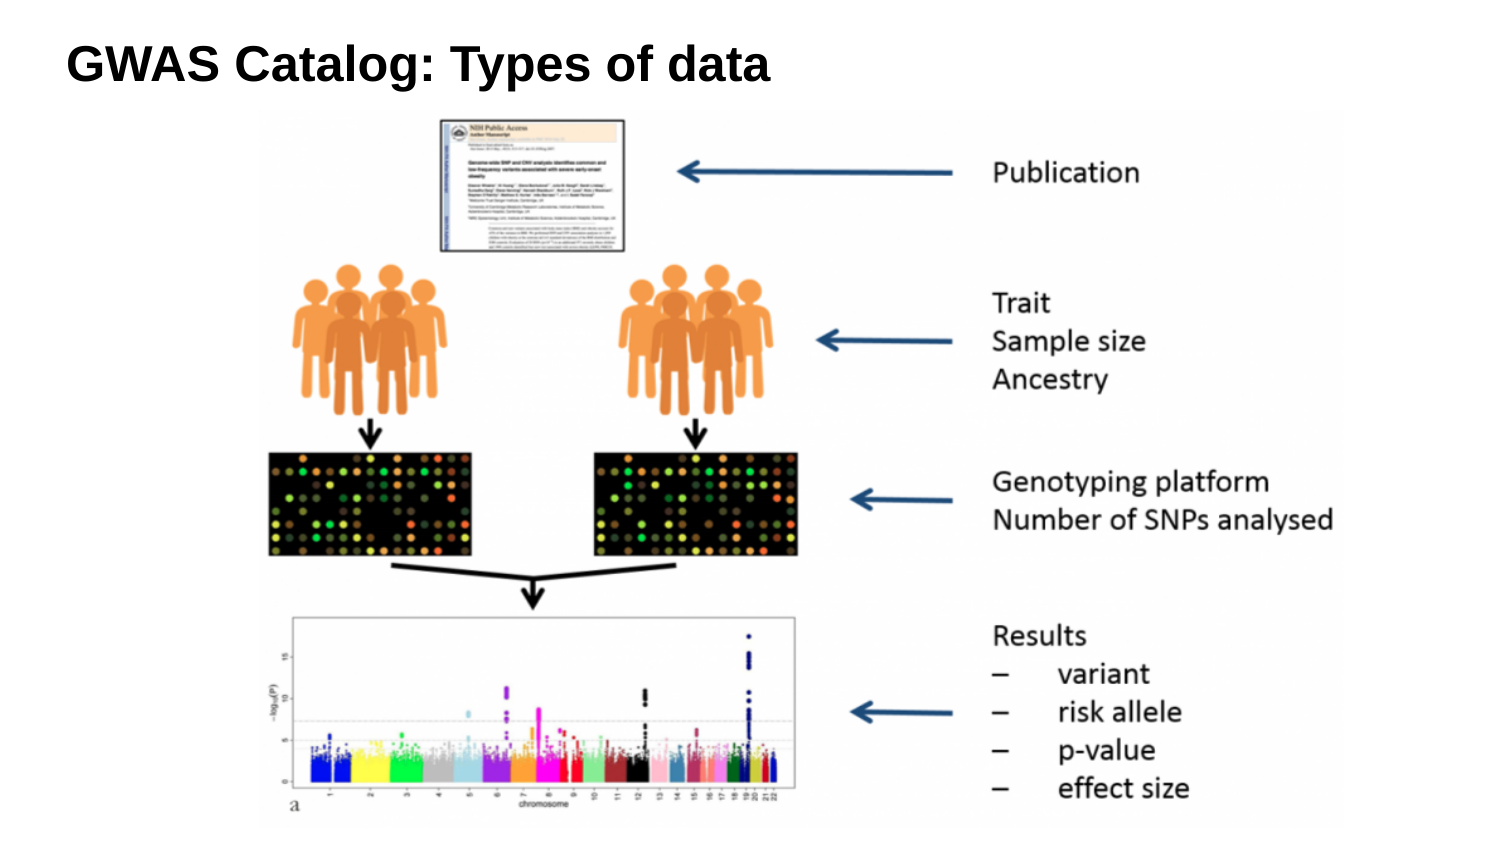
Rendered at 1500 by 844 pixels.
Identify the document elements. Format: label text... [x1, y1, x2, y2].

title GWAS Catalog: Types of data [51, 16, 1449, 111]
picture [259, 110, 1344, 829]
